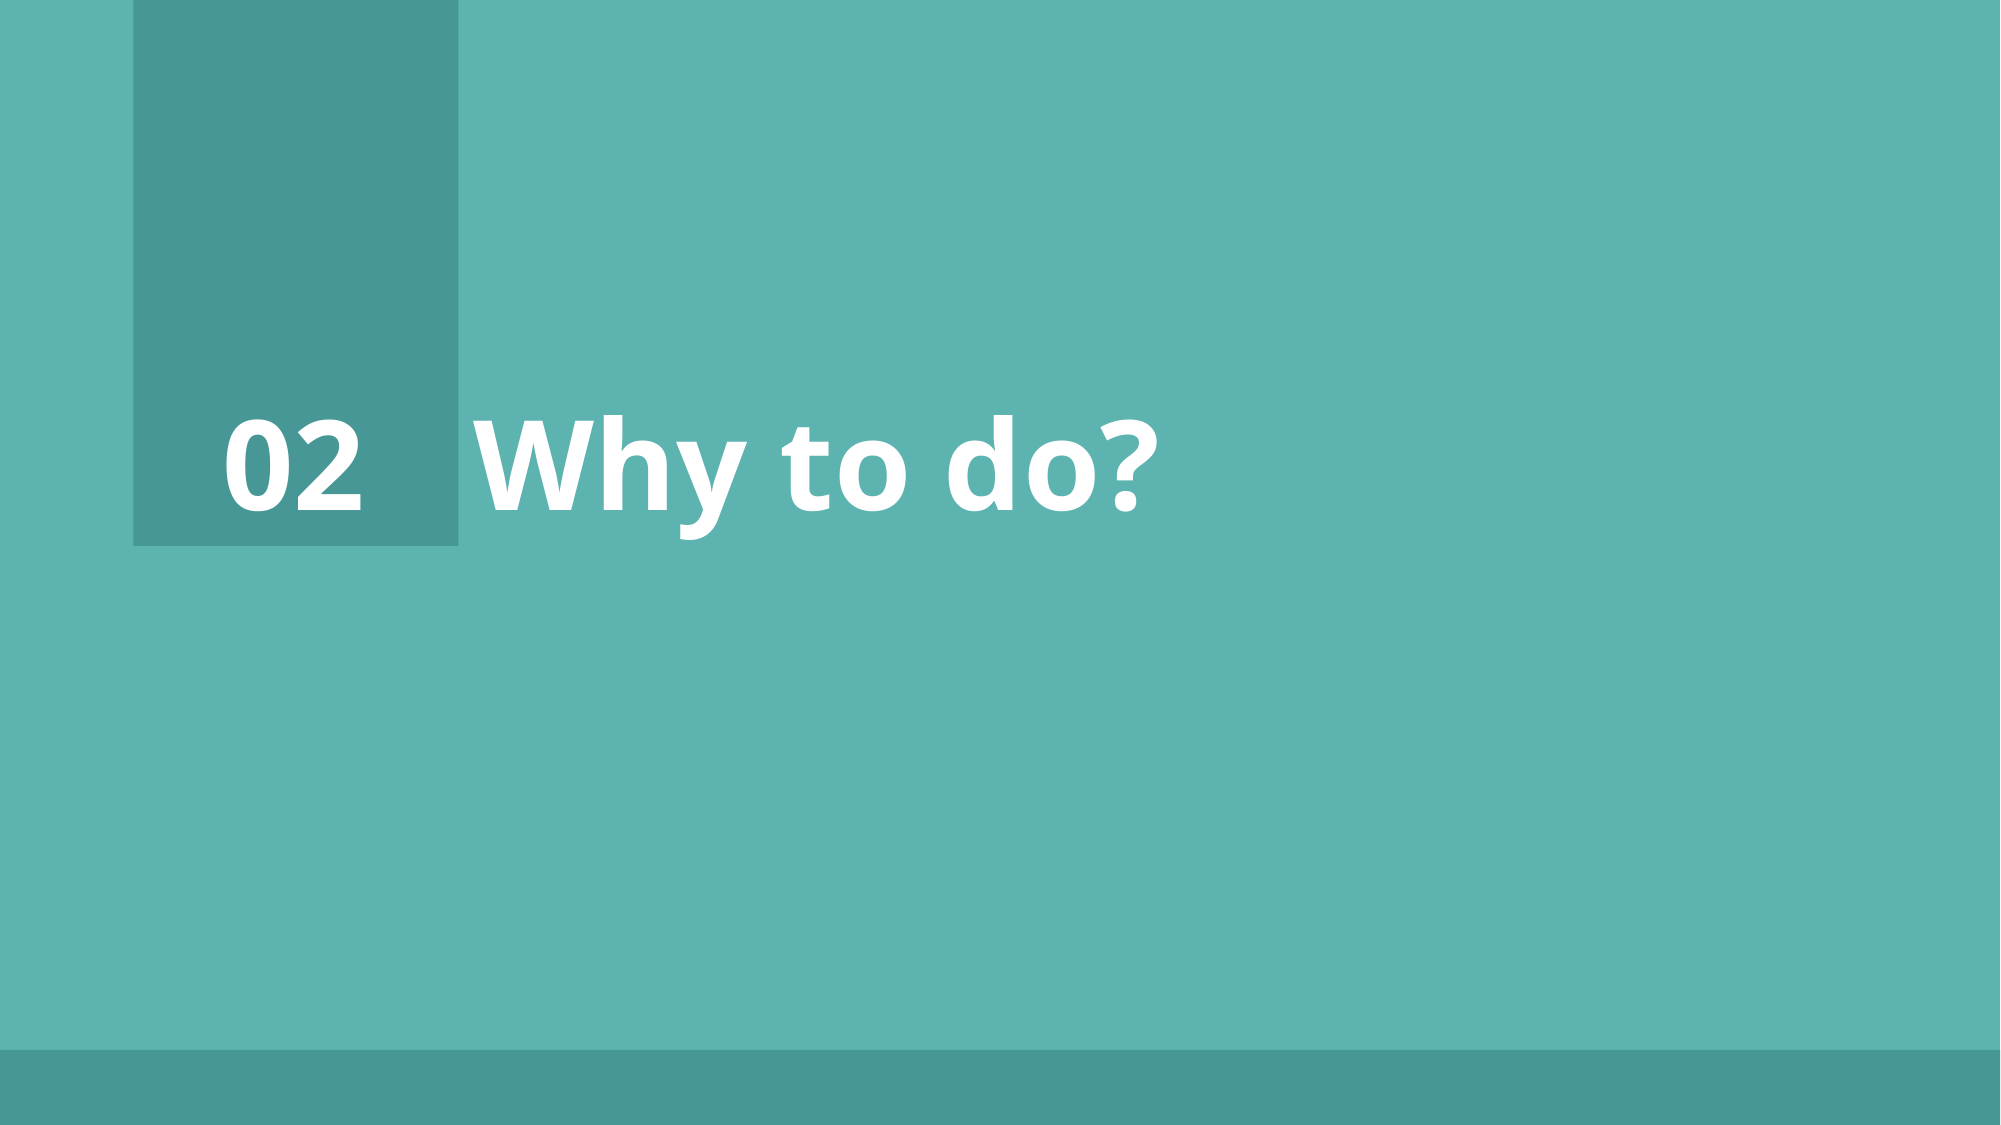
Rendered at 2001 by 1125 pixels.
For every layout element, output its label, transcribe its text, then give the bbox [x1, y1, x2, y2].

list Why to do? [458, 394, 1598, 545]
list 02 [133, 394, 455, 545]
